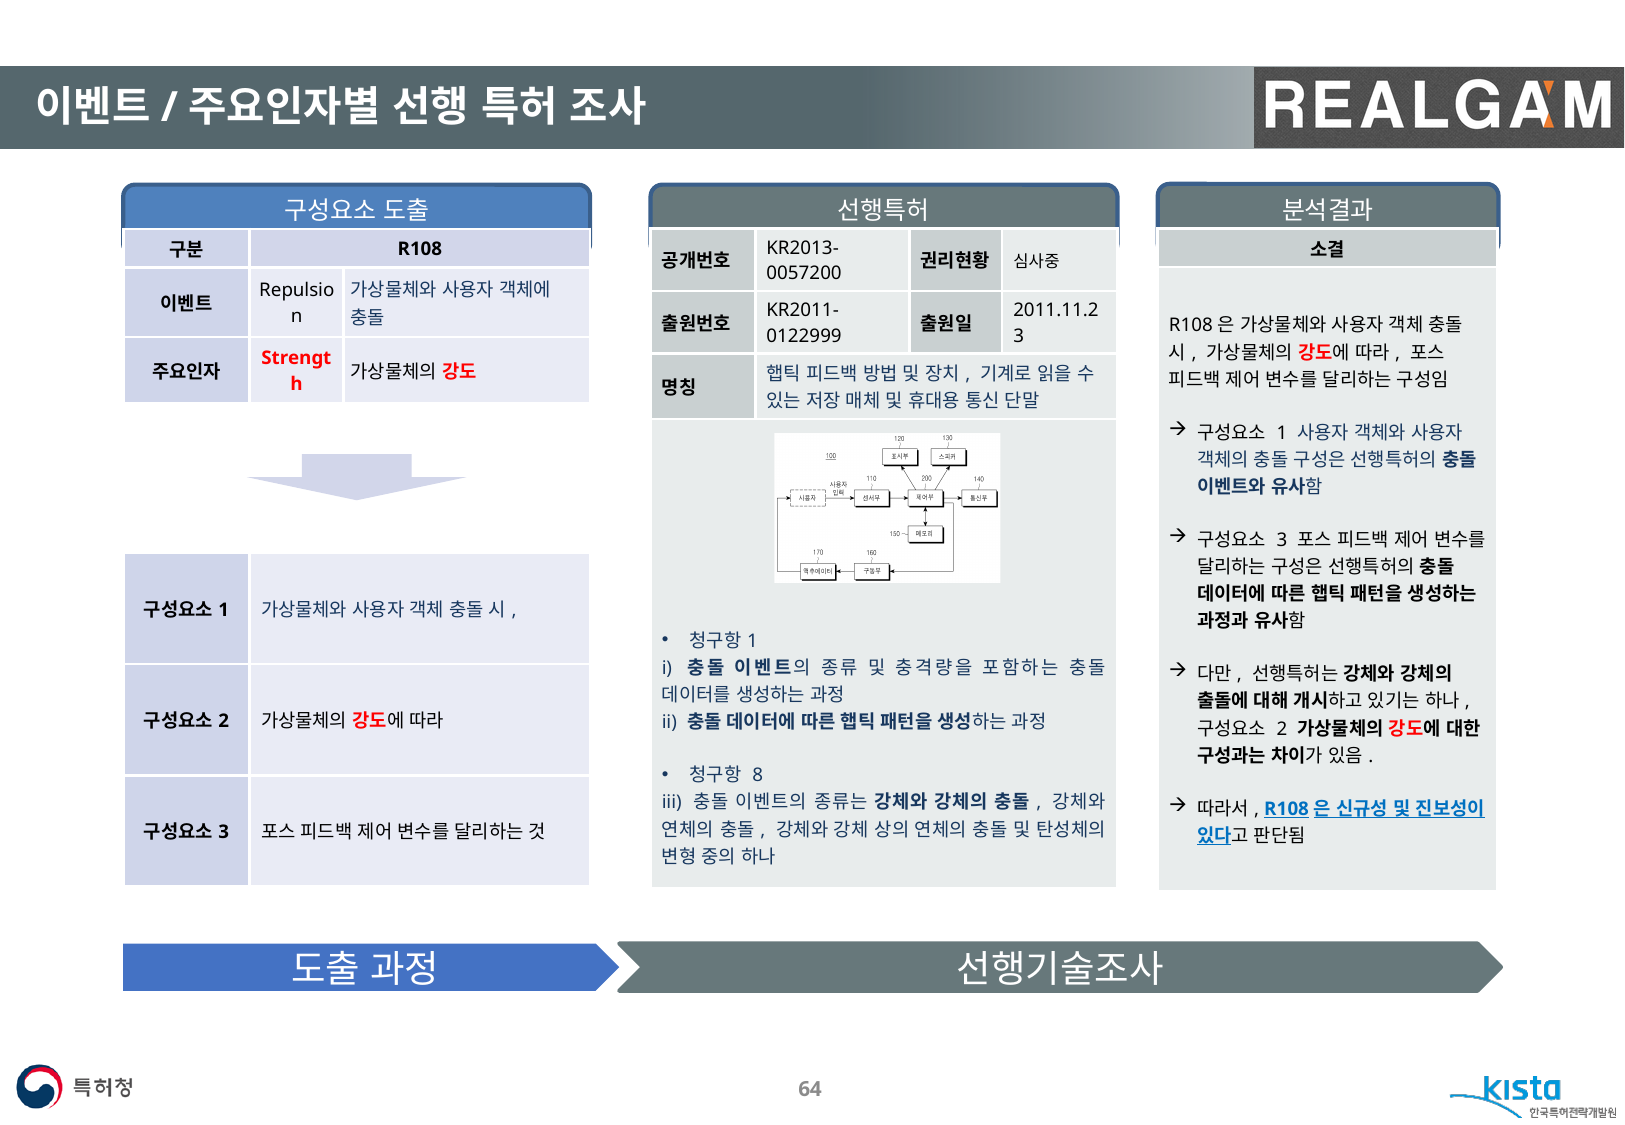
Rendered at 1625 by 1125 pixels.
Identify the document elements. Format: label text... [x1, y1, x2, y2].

table_header 소결 [1159, 230, 1496, 266]
text_box 분석결과 [1155, 181, 1501, 250]
table_cell 출원일 [911, 292, 1001, 352]
table_header 구성요소1 [125, 554, 248, 663]
text_box 구성요소 도출 [121, 182, 593, 250]
table_header KR2013-0057200 [757, 230, 908, 290]
text_box 선행기술조사 [617, 941, 1504, 993]
table_cell 햅틱 피드백 방법 및 장치, 기계로 읽을 수 있는 저장 매체 및 휴대용 통신 단말 [757, 355, 1116, 418]
table_cell 이벤트 [125, 269, 248, 336]
table_cell 구성요소2 [125, 665, 248, 774]
table_cell 청구항1 i) 충돌 이벤트의 종류 및 충격량을 포함하는 충돌 데이터를 생성하는 과정 ii) 충돌 데이터에 따른 햅틱 패턴을 생성하는 과정 청구항 8 iii) 충돌 이벤트의 종류는 강체와 강체의 충돌, 강체와 연체의 충돌, 강체와 강체 상의 연체의 충돌 및 탄성체의 변형 중의 하나 [652, 420, 1116, 887]
picture [1254, 67, 1625, 148]
table_cell 주요인자 [125, 338, 248, 402]
table_cell Strength [251, 338, 342, 402]
table_header 심사중 [1003, 230, 1116, 290]
table_cell 포스 피드백 제어 변수를 달리하는 것 [251, 777, 589, 885]
table_cell 가상물체의 강도에 따라 [251, 665, 589, 774]
table_cell 출원번호 [652, 292, 754, 352]
text_box 도출 과정 [121, 941, 622, 993]
table_cell Repulsion [251, 269, 342, 336]
table_header 구분 [125, 230, 248, 266]
table_cell 2011.11.23 [1003, 292, 1116, 352]
table_cell 가상물체와 사용자 객체에 충돌 [345, 269, 589, 336]
picture [1449, 1076, 1516, 1118]
table_header 가상물체와 사용자 객체 충돌 시, [251, 554, 589, 663]
table_cell R108은 가상물체와 사용자 객체 충돌 시, 가상물체의 강도에 따라, 포스 피드백 제어 변수를 달리하는 구성임 구성요소 1 사용자 객체와 사용자 객체의 충돌 구성은 선행특허의 충돌 이벤트와 유사함 구성요소 3 포스 피드백 제어 변수를 달리하는 구성은 선행특허의 충돌 데이터에 따른 햅틱 패턴을 생성하는 과정과 유사함 다만, 선행특허는 강체와 강체의 출돌에 대해 개시하고 있기는 하나, 구성요소 2 가상물체의 강도에 대한 구성과는 차이가 있음. 따라서, R108은 신규성 및 진보성이 있다고 판단됨 [1159, 268, 1496, 890]
table_header 권리현황 [911, 230, 1001, 290]
picture [1489, 1076, 1616, 1118]
text_box 선행특허 [648, 182, 1120, 248]
text_box [244, 452, 469, 503]
table_cell 가상물체의 강도 [345, 338, 589, 402]
table_header R108 [251, 230, 589, 266]
table_cell 명칭 [652, 355, 754, 418]
table_cell 구성요소3 [125, 777, 248, 885]
picture [774, 432, 1001, 584]
list 이벤트/주요인자별 선행 특허 조사 [20, 72, 1533, 144]
table_header 공개번호 [652, 230, 754, 290]
table_cell KR2011-0122999 [757, 292, 908, 352]
picture [10, 1058, 141, 1116]
